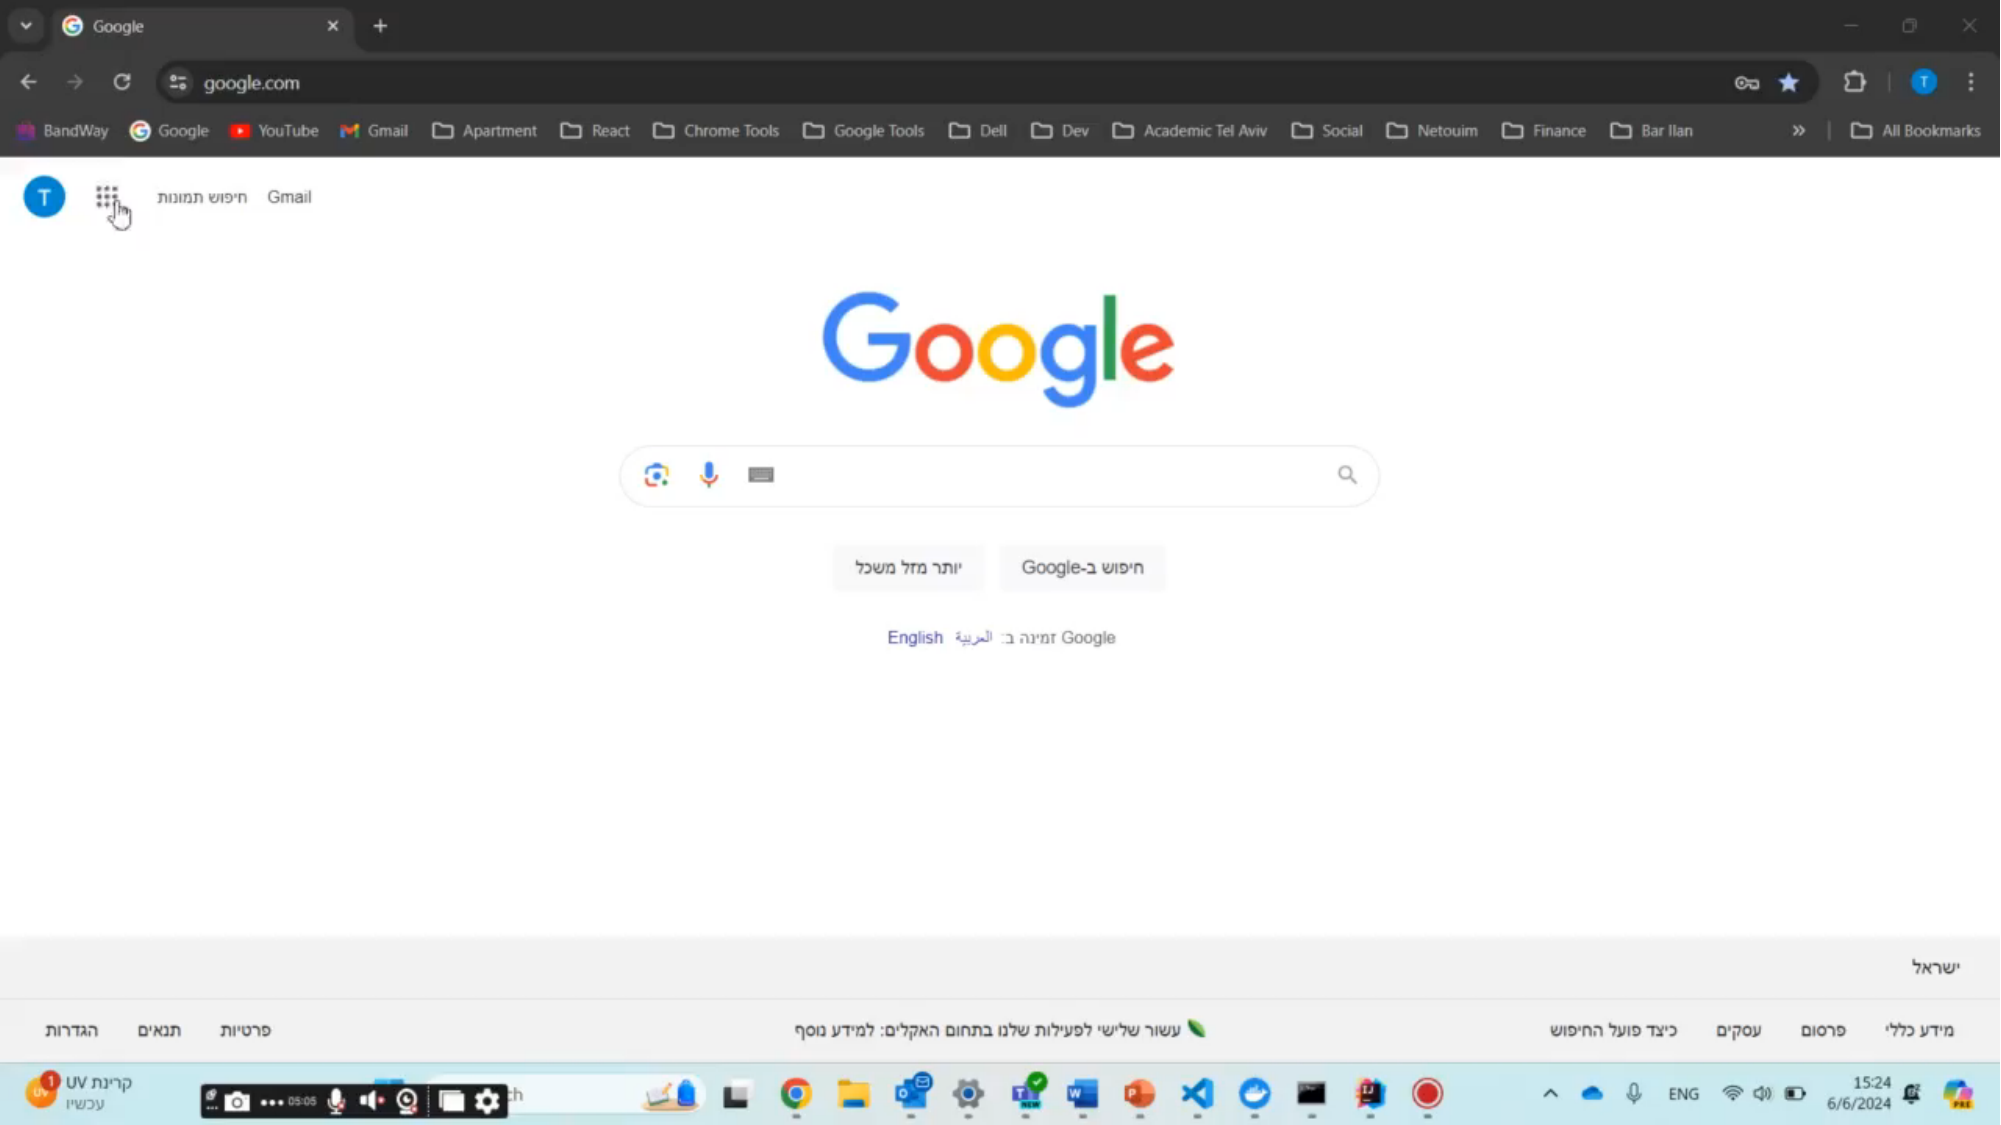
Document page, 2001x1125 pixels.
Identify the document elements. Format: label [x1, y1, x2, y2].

text_box [0, 0, 2000, 1125]
